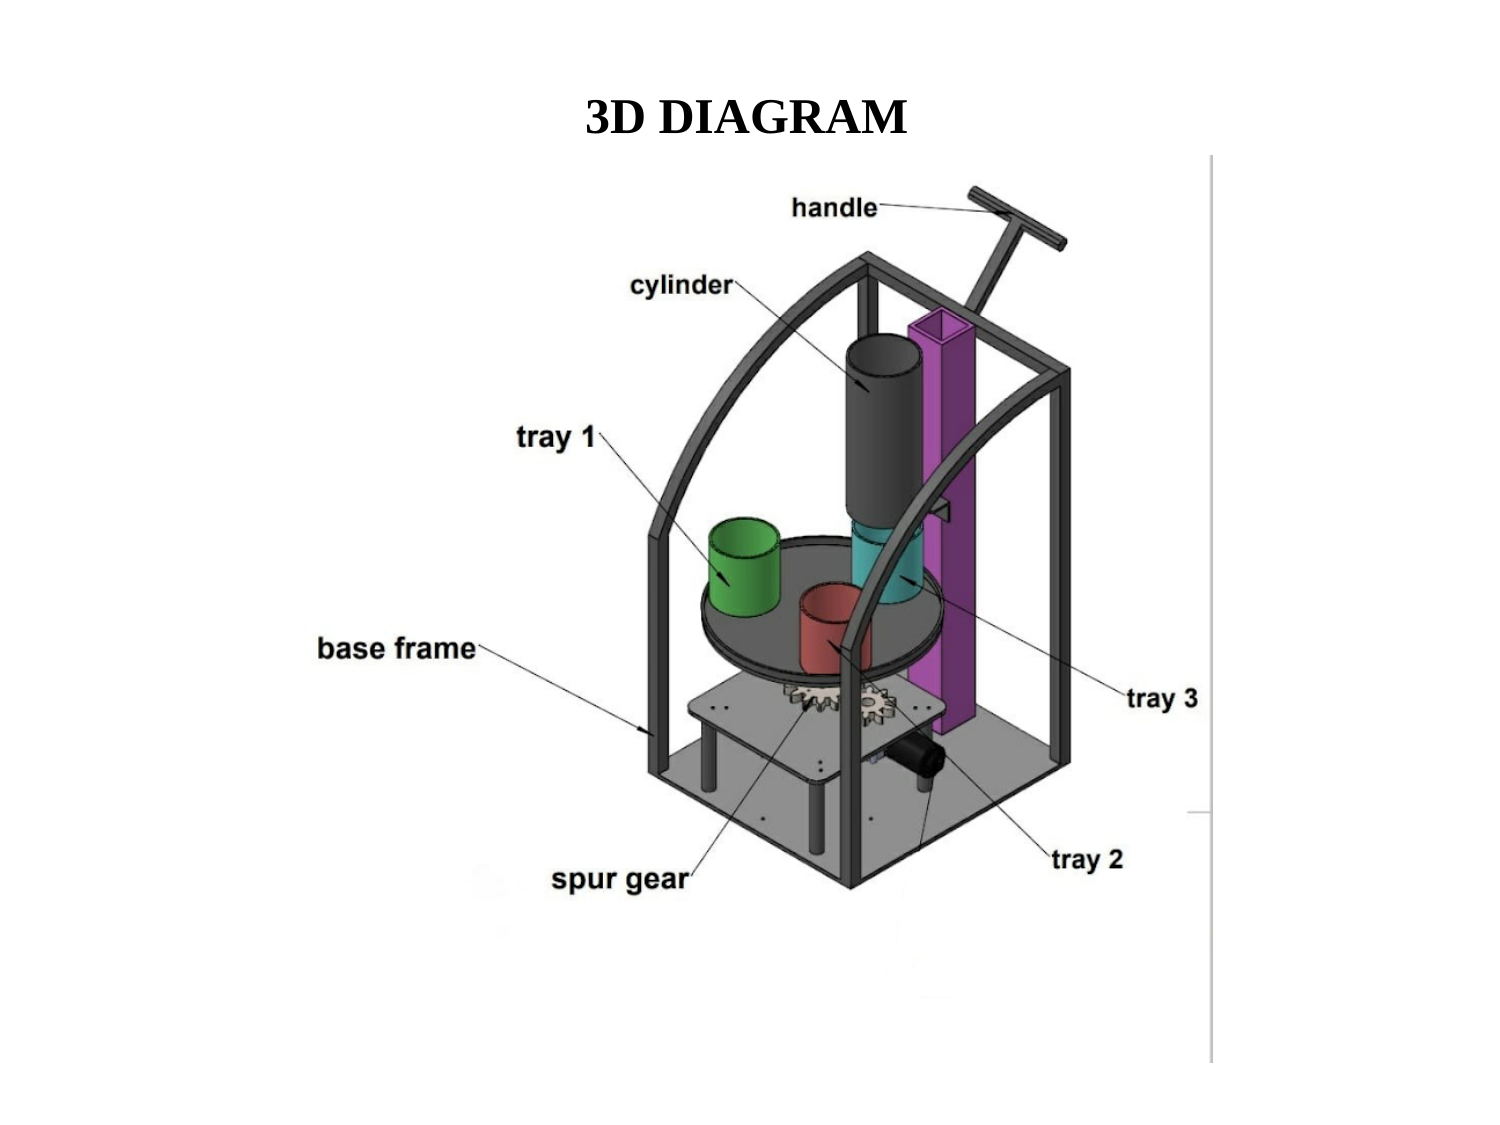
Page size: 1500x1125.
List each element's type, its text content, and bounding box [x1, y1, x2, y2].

title 3D DIAGRAM [582, 80, 918, 153]
picture [286, 154, 1214, 1063]
